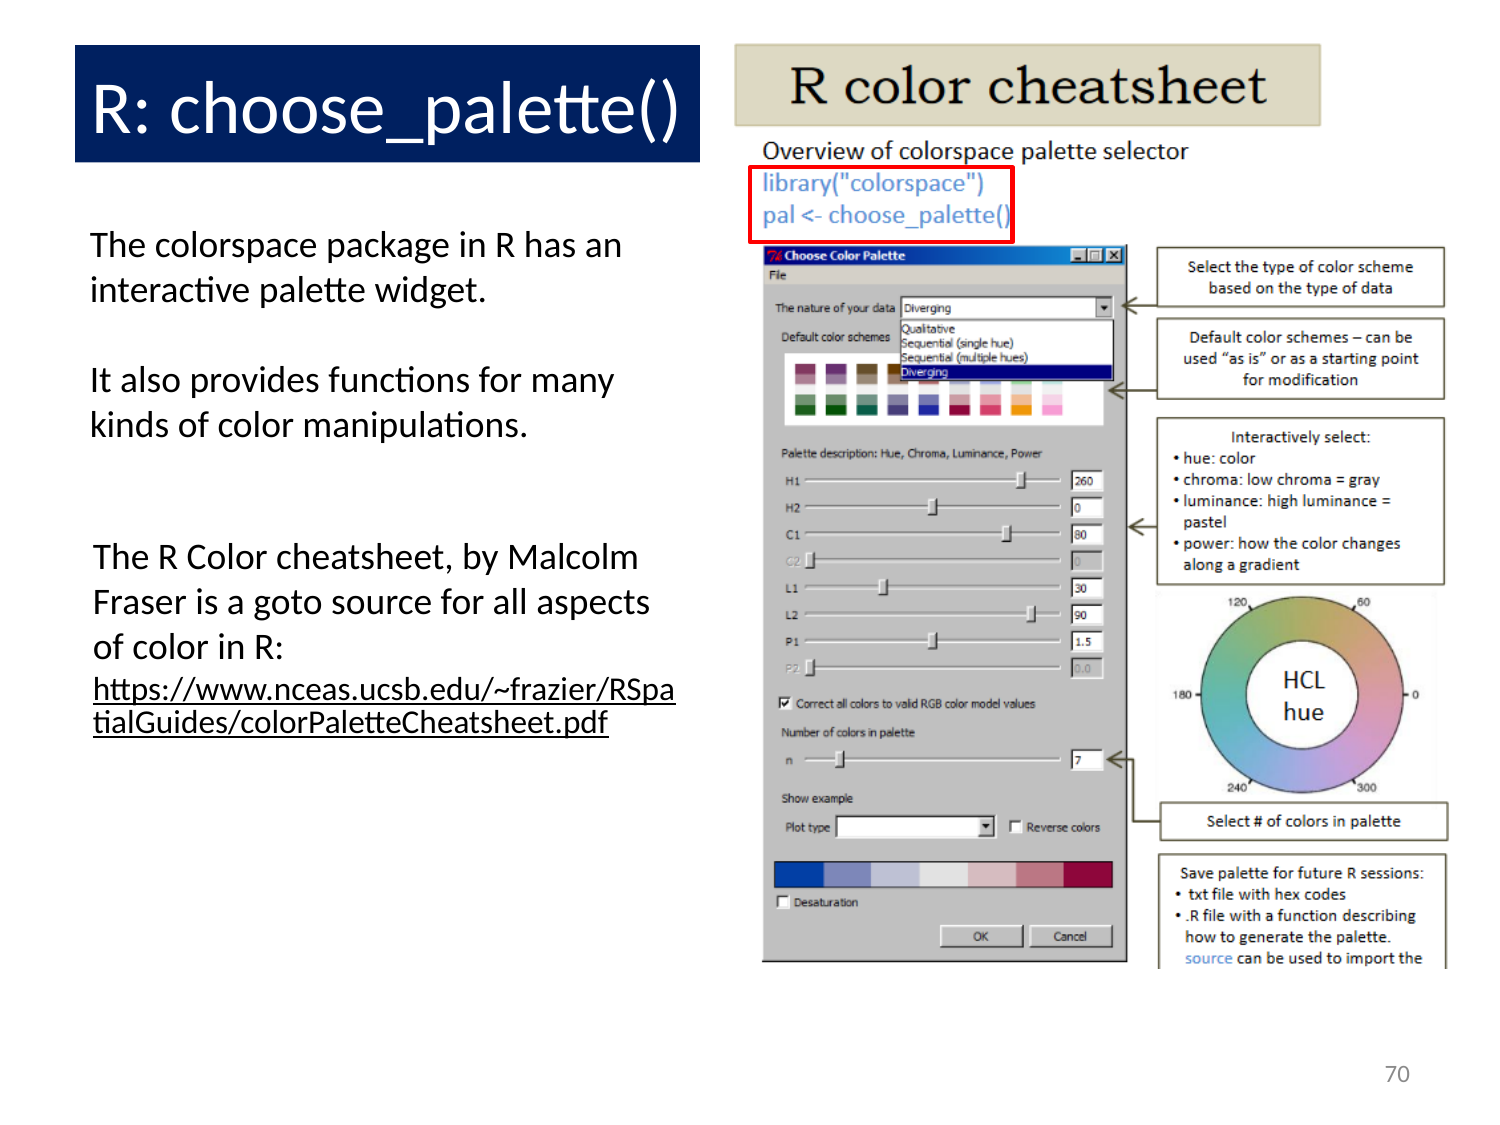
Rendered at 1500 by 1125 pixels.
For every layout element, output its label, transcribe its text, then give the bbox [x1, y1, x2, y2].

title R: choose_palette() [75, 45, 700, 163]
text_box The colorspace package in R has an interactive palette widget. It also provides functions for many kinds of color manipulations. [75, 212, 700, 453]
picture [724, 37, 1457, 969]
text_box The R Color cheatsheet, by Malcolm Fraser is a goto source for all aspects of color in R: https://www.nceas.ucsb.edu/~frazier/RSpatialGuides/colorPaletteCheatsheet.pdf [78, 524, 704, 755]
slide_number 70 [1074, 1042, 1425, 1103]
